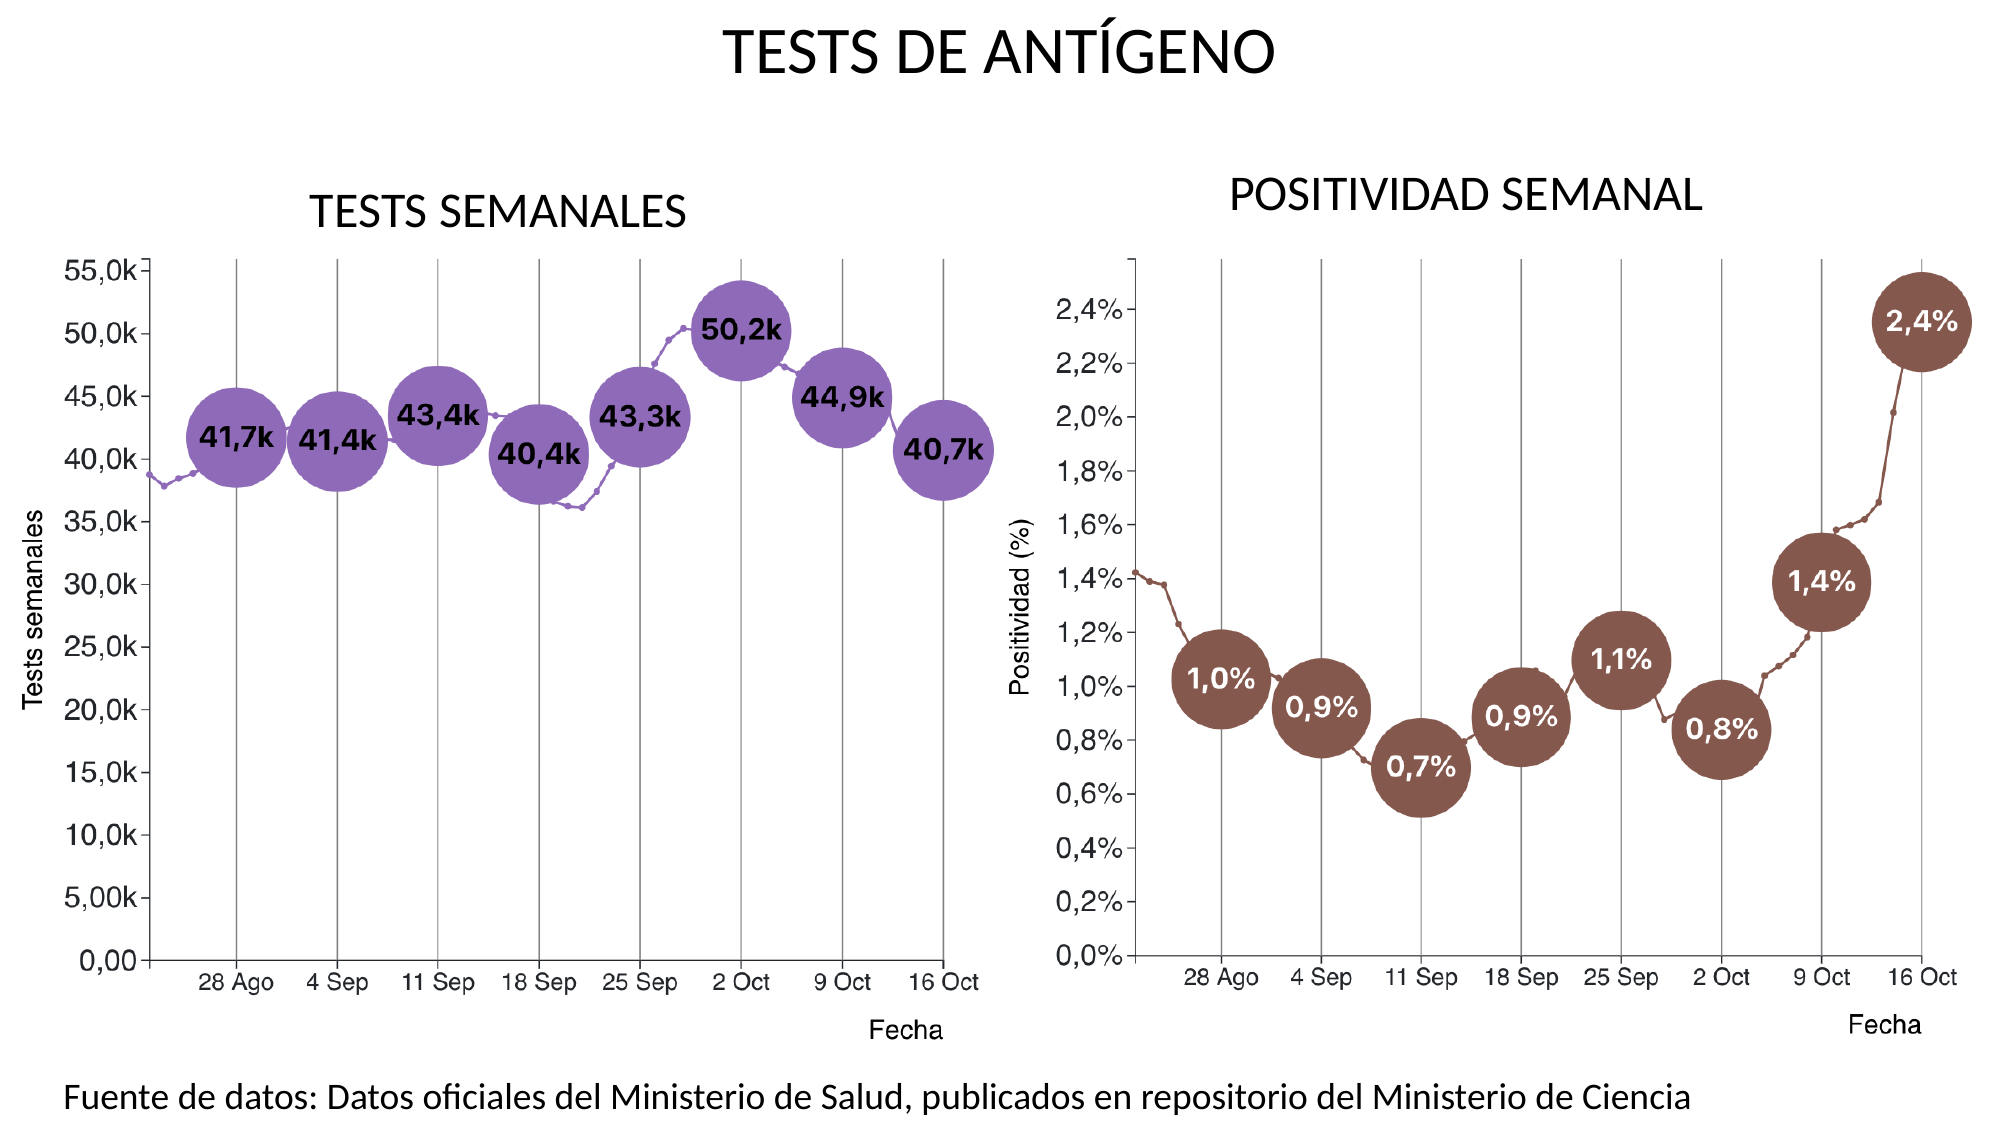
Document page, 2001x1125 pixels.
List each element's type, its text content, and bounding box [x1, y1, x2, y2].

text_box POSITIVIDAD SEMANAL [1214, 152, 1719, 228]
picture [1003, 245, 1979, 1039]
picture [21, 247, 1000, 1041]
text_box TESTS SEMANALES [295, 170, 703, 245]
text_box TESTS DE ANTÍGENO [708, 0, 1292, 95]
